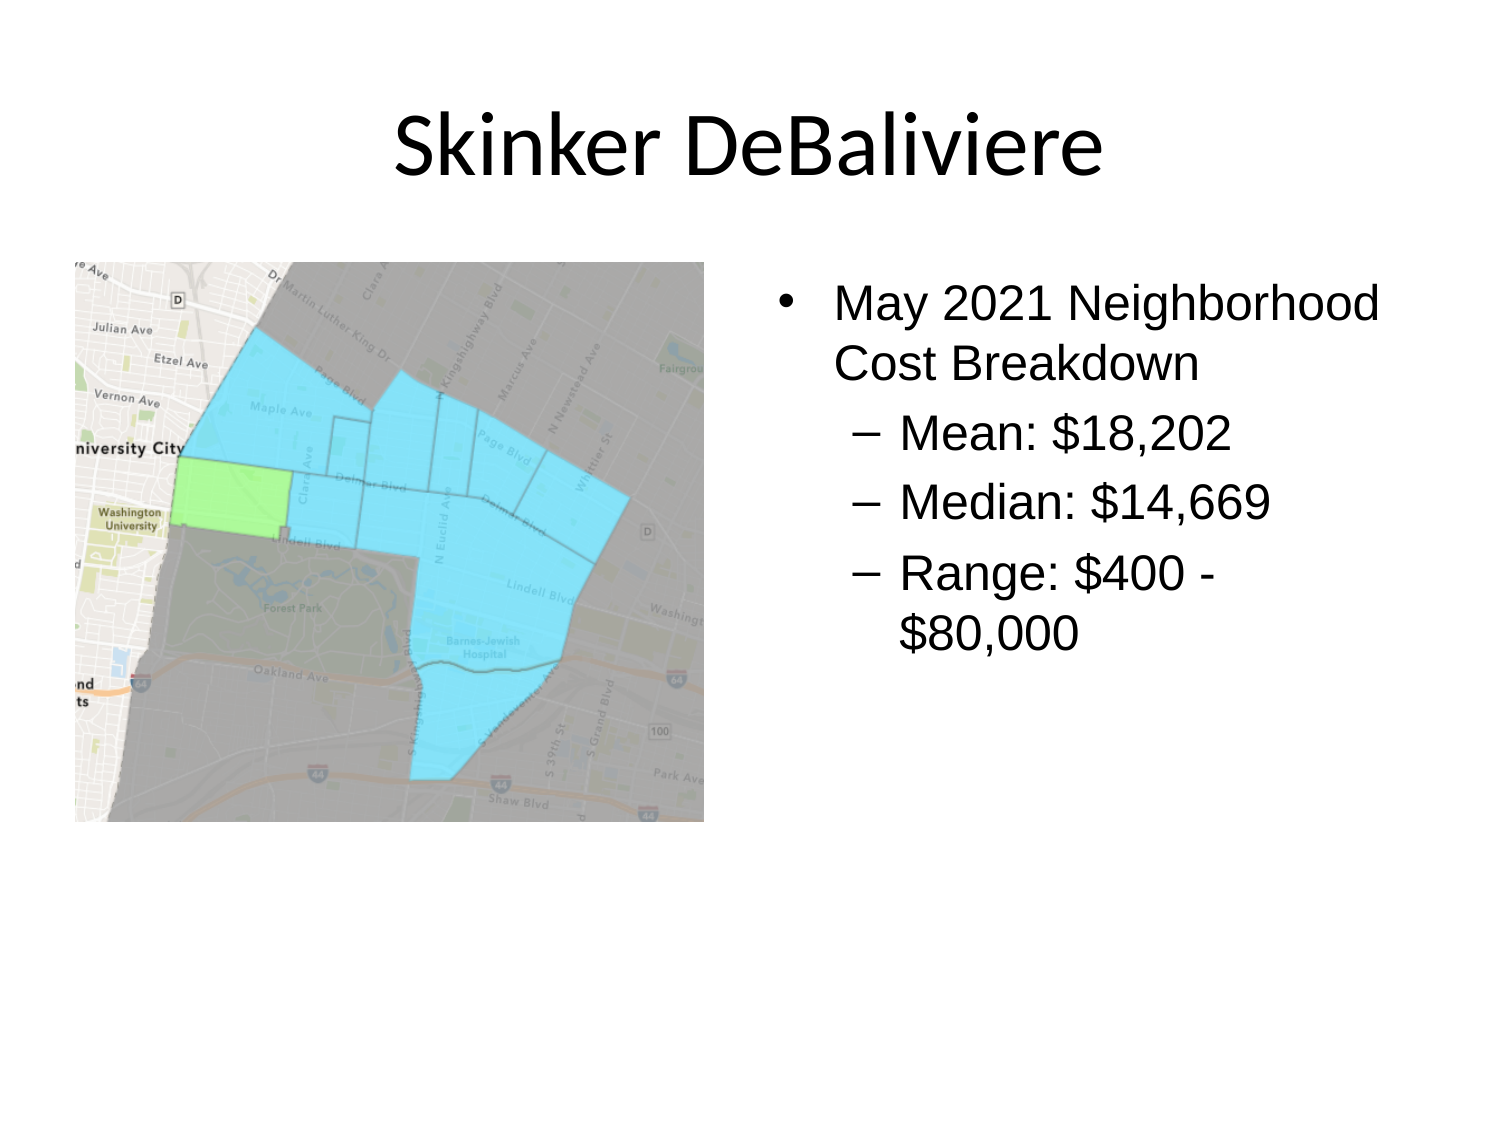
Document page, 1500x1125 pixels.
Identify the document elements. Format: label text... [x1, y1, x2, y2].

title Skinker DeBaliviere [75, 45, 1425, 233]
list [74, 262, 704, 823]
list May 2021 Neighborhood Cost Breakdown Mean: $18,202 Median: $14,669 Range: $400 - $80,000 [762, 262, 1425, 1005]
